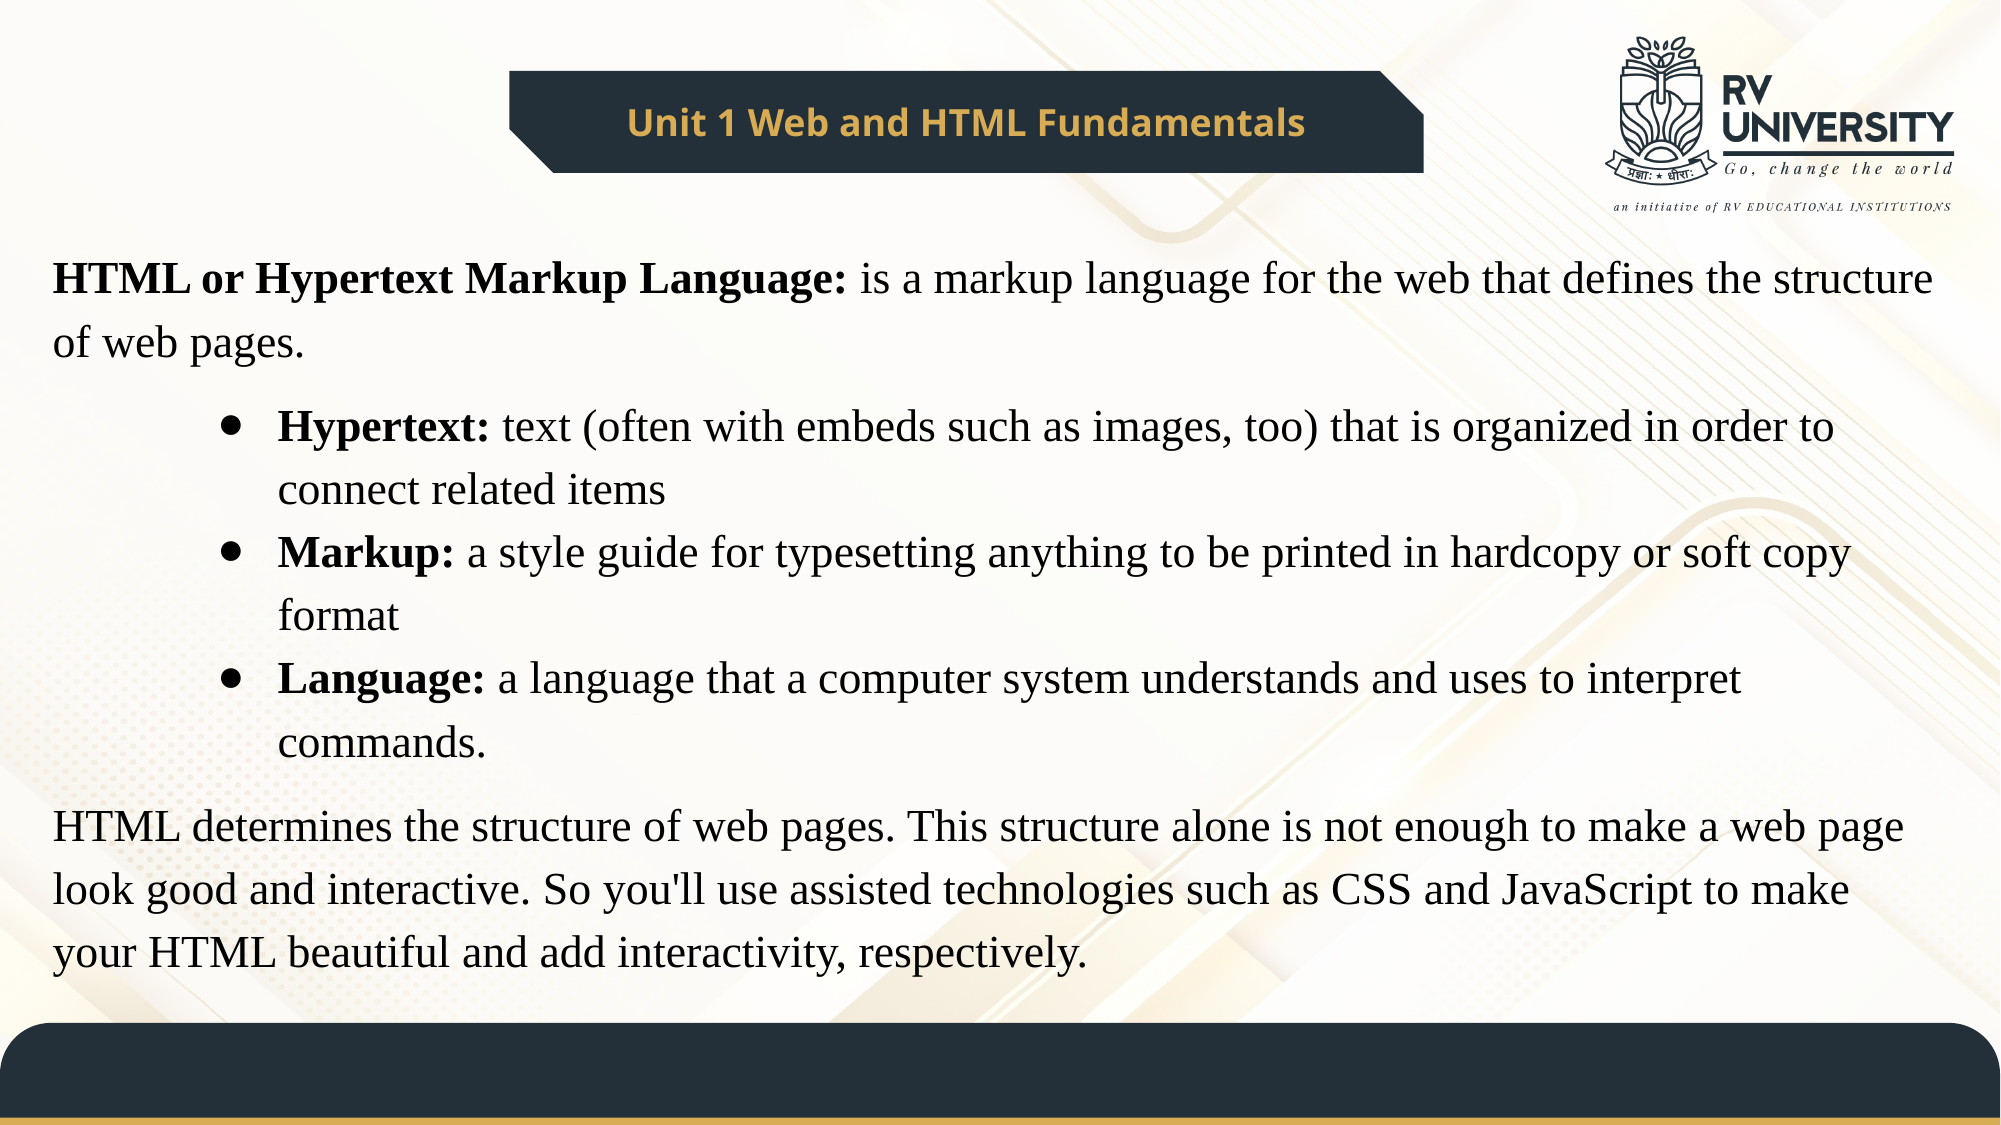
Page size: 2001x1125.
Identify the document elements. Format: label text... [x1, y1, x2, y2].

picture [1558, 0, 2000, 248]
text_box HTML or Hypertext Markup Language: is a markup language for the web that defines the structure of web pages. Hypertext: text (often with embeds such as images, too) that is organized in order to connect related items Markup: a style guide for typesetting anything to be printed in hardcopy or soft copy format Language: a language that a computer system understands and uses to interpret commands. HTML determines the structure of web pages. This structure alone is not enough to make a web page look good and interactive. So you'll use assisted technologies such as CSS and JavaScript to make your HTML beautiful and add interactivity, respectively. [37, 224, 1955, 1125]
text_box Unit 1 Web and HTML Fundamentals [509, 70, 1424, 173]
